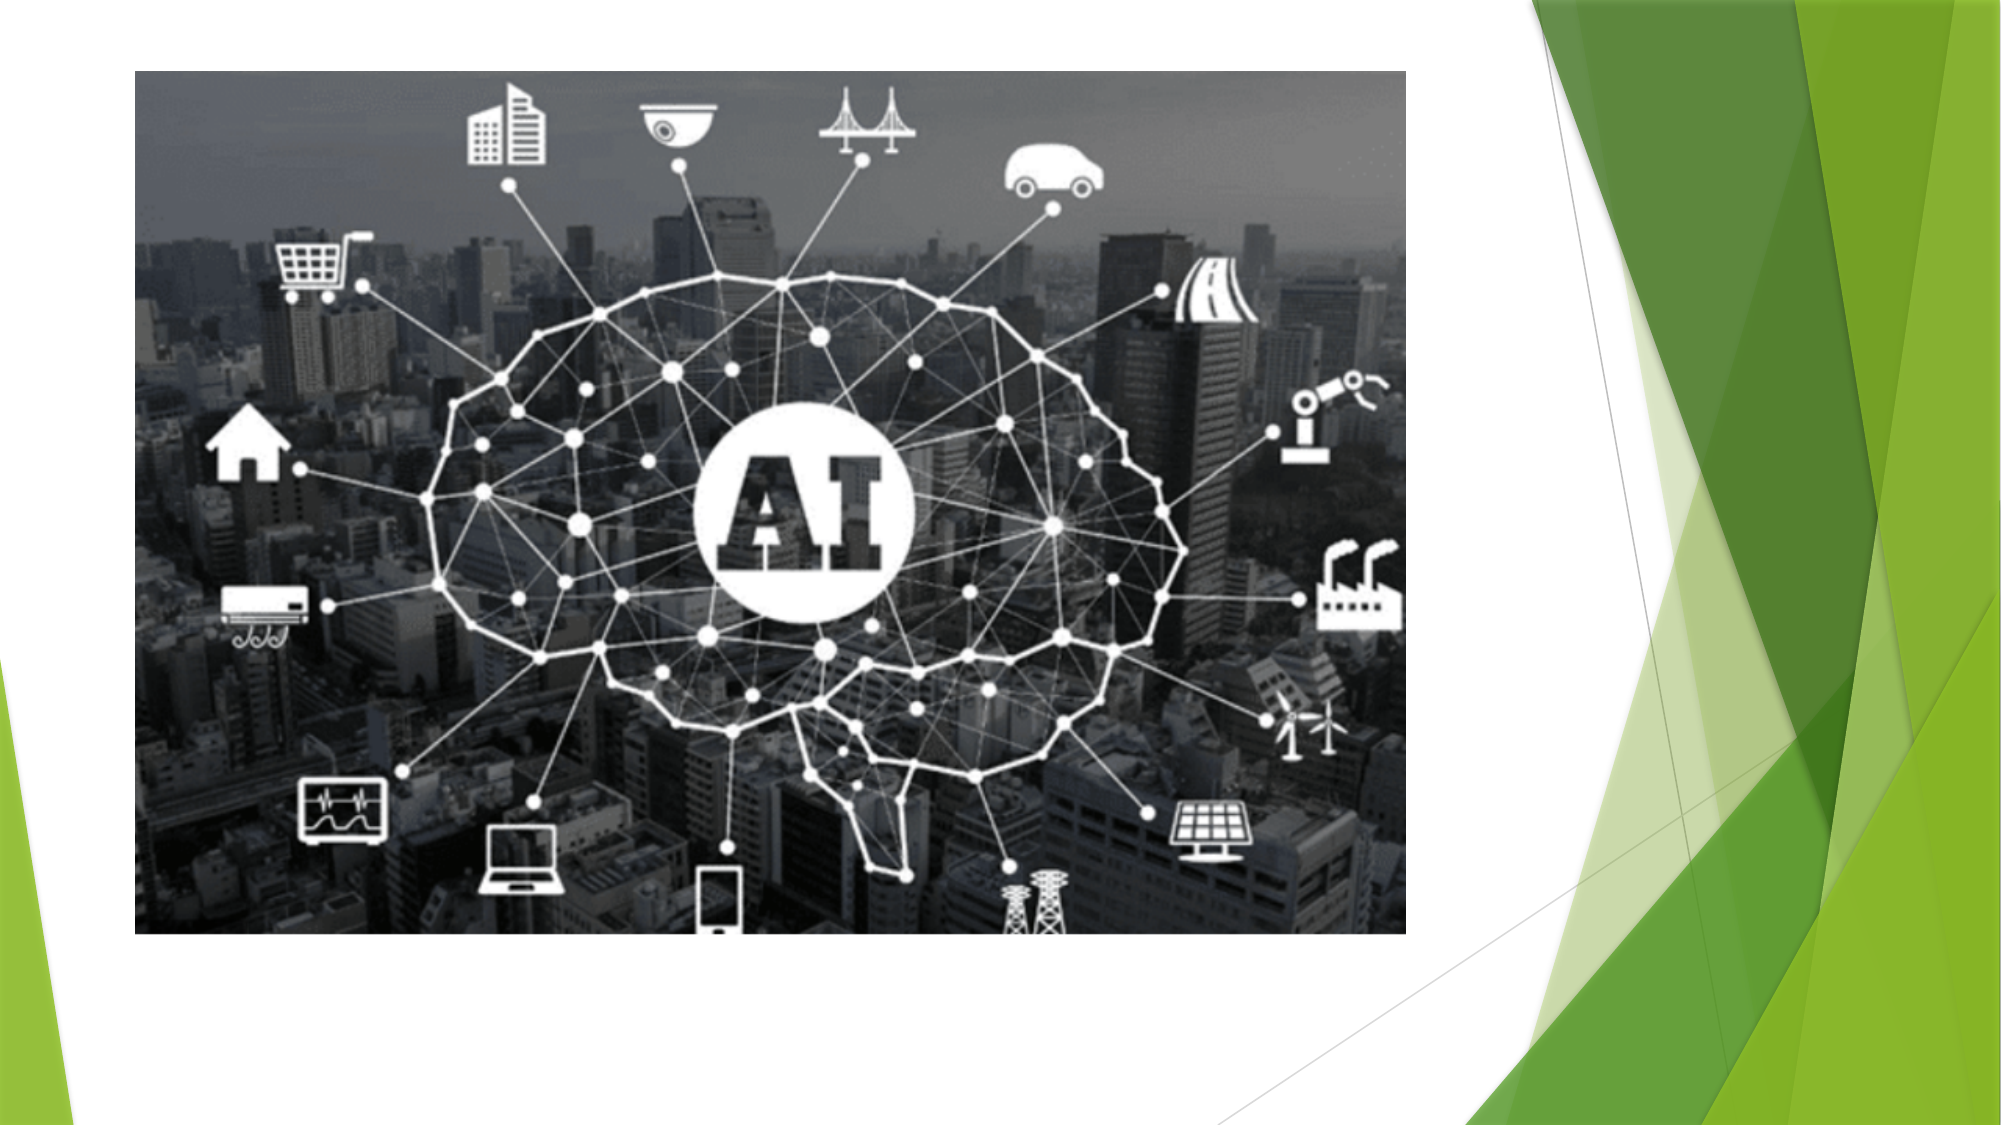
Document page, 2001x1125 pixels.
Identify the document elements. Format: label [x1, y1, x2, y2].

picture [134, 71, 1407, 937]
